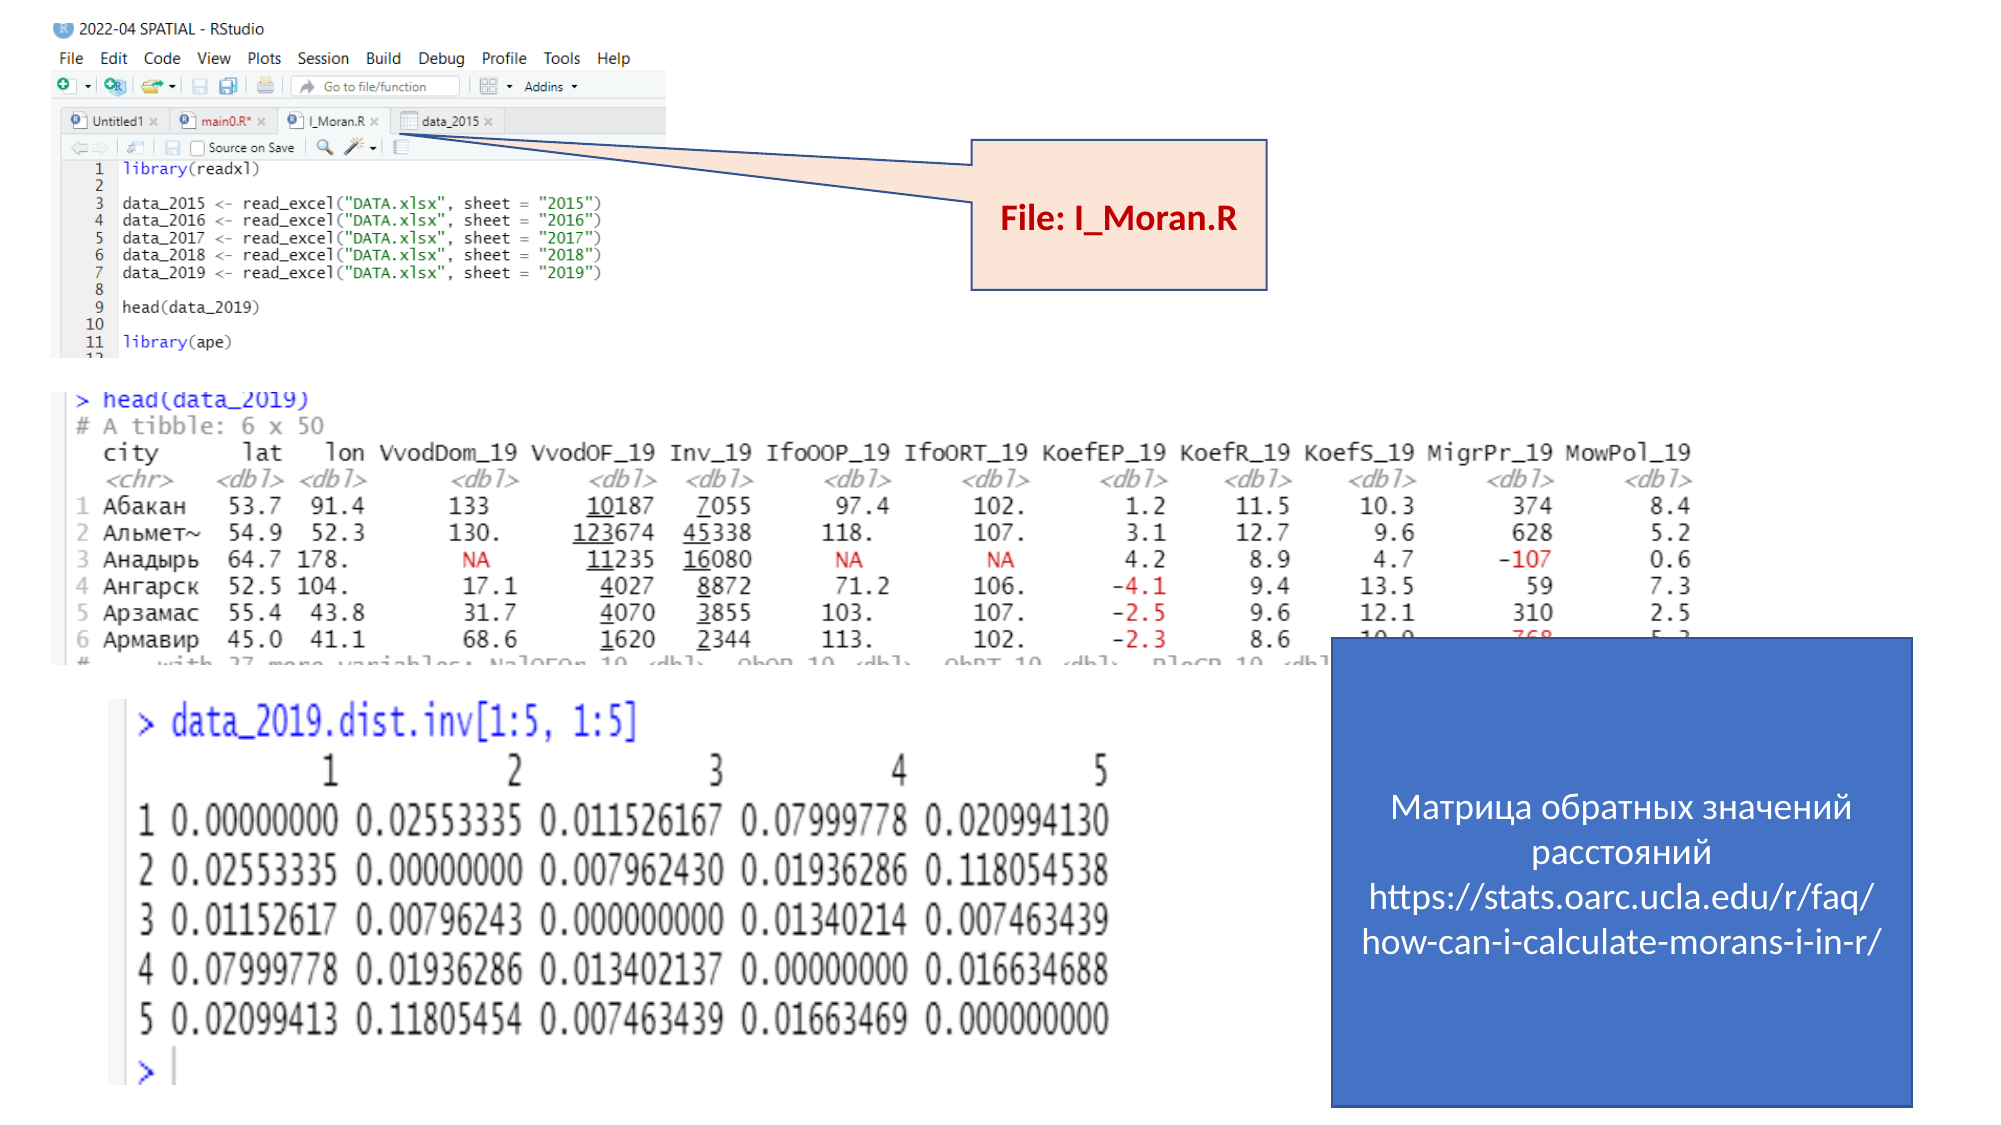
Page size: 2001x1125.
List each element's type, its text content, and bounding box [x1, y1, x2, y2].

picture [51, 392, 1719, 665]
text_box Матрица обратных значений расстояний https://stats.oarc.ucla.edu/r/faq/how-can-i-calculate-morans-i-in-r/ [1331, 637, 1913, 1108]
picture [51, 23, 666, 358]
text_box File: I_Moran.R [666, 138, 1268, 291]
picture [108, 699, 1204, 1085]
